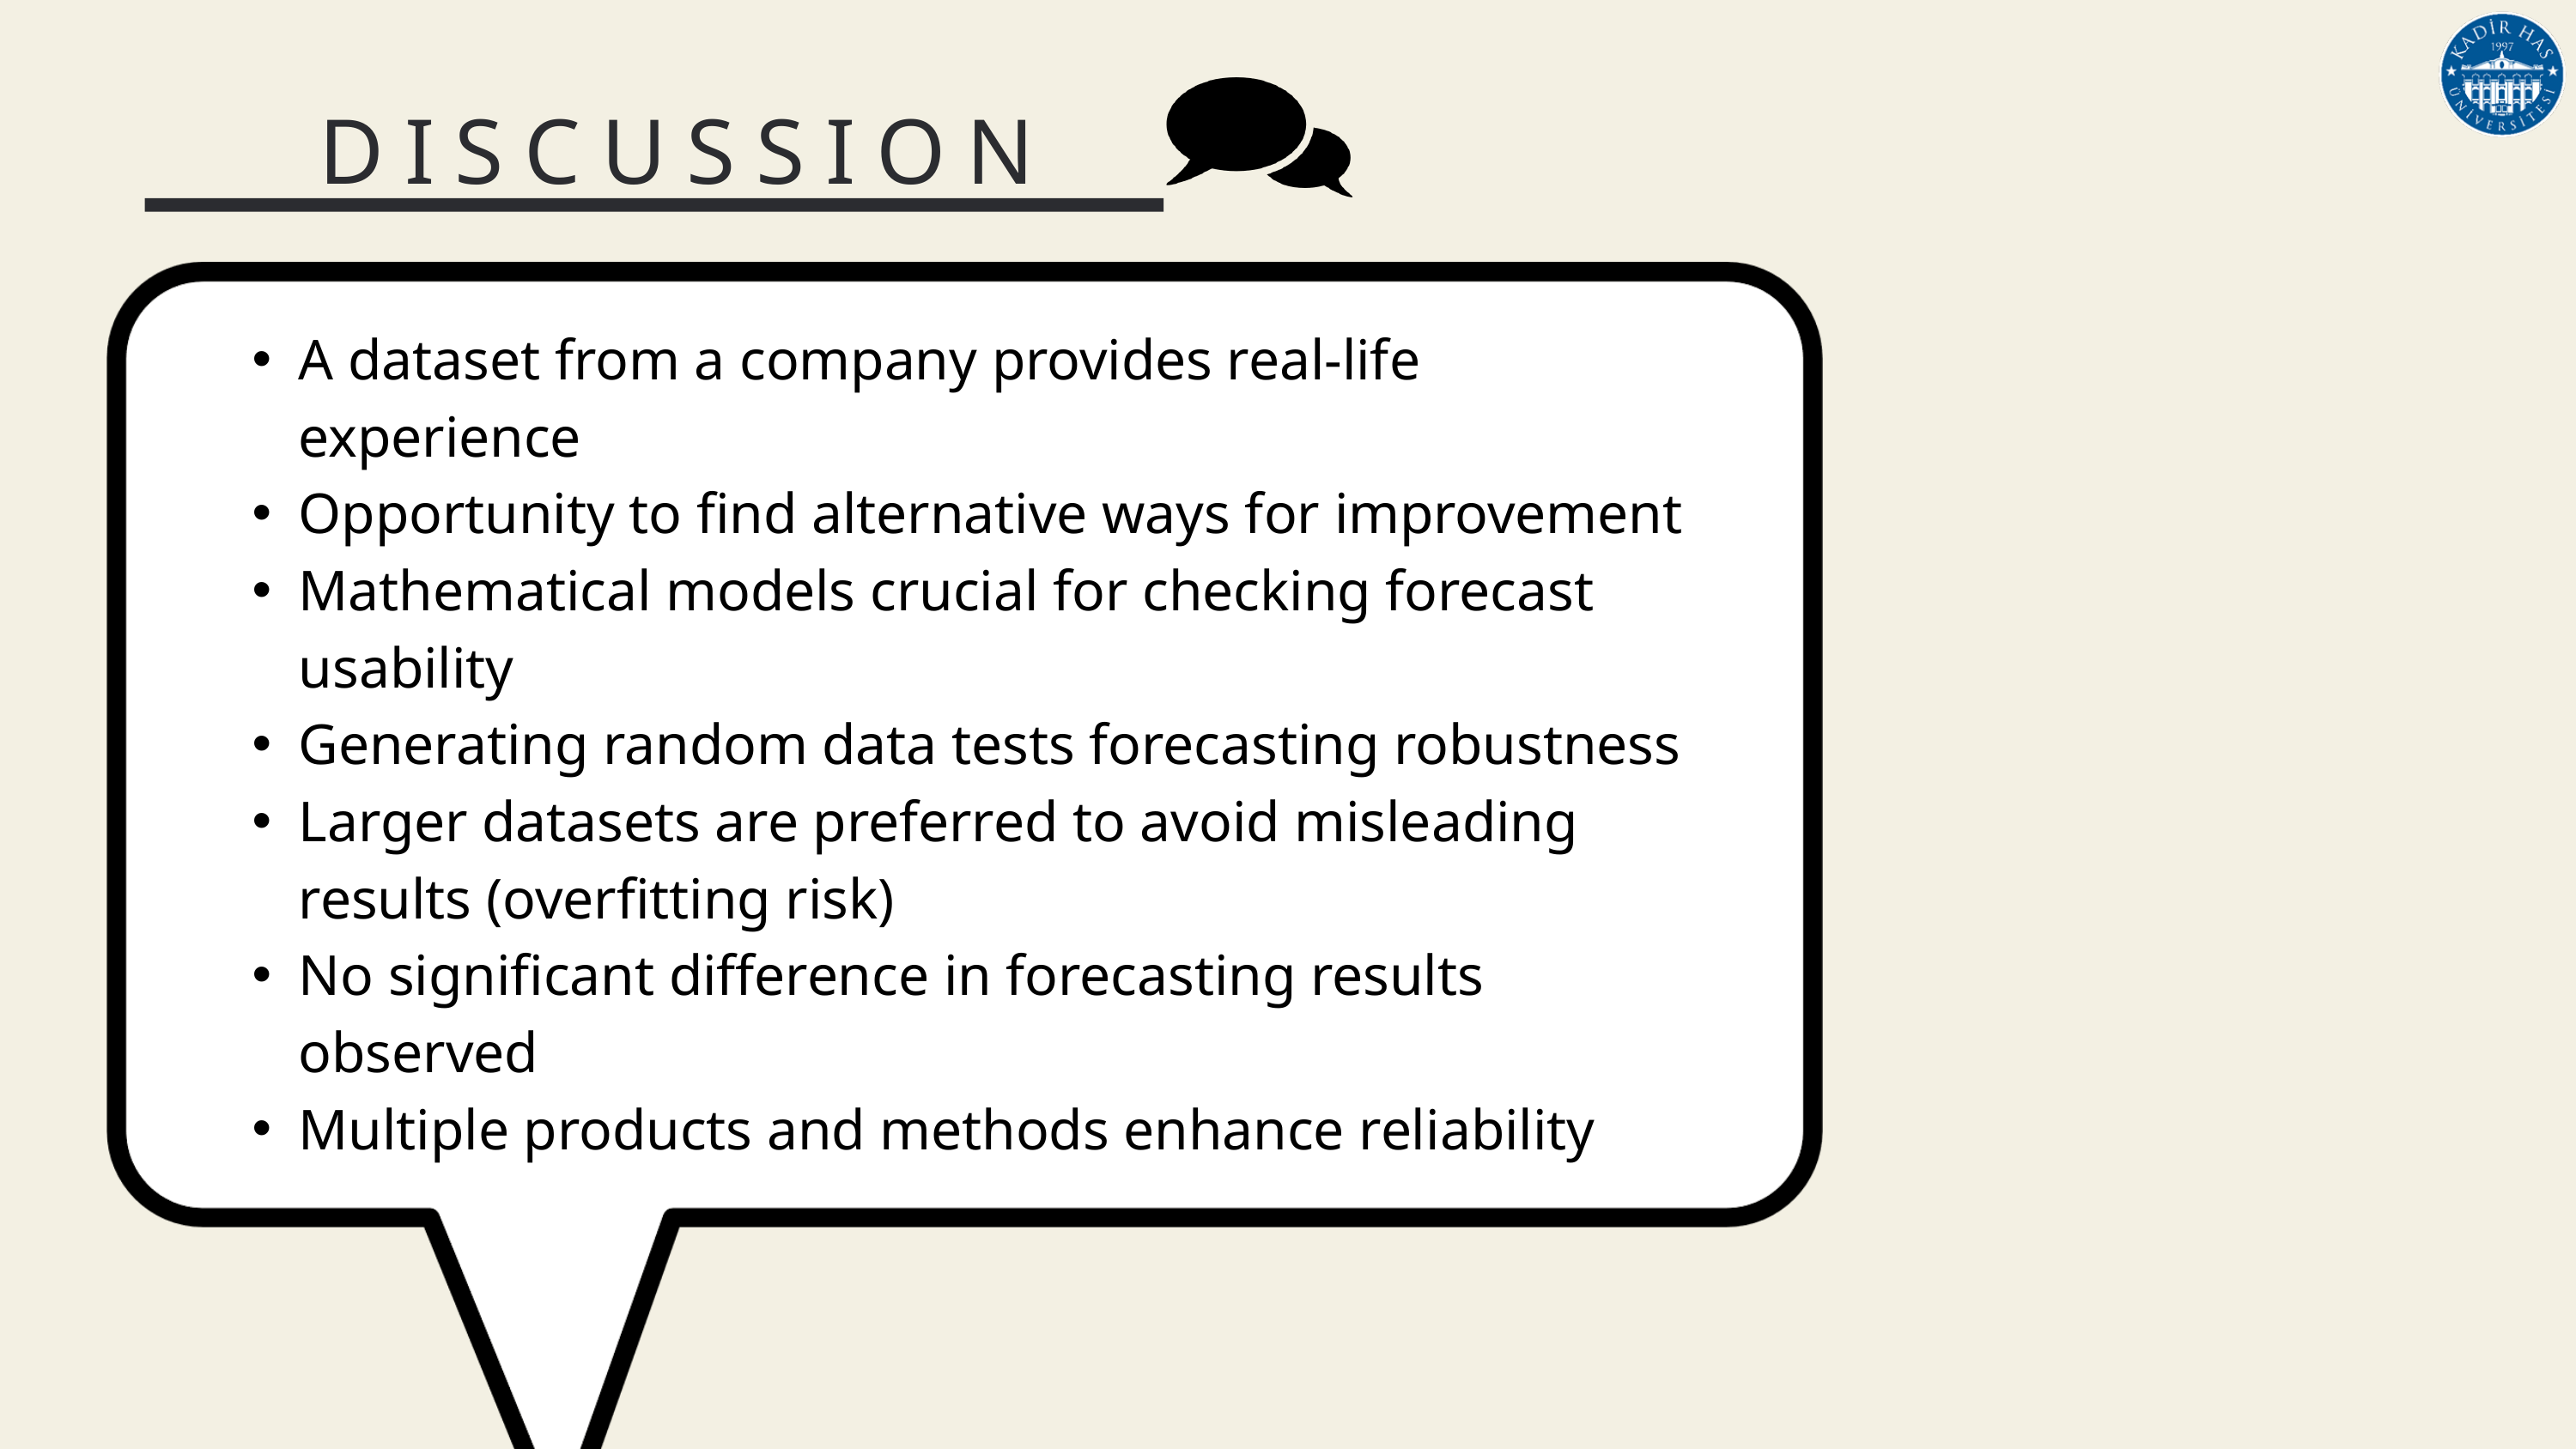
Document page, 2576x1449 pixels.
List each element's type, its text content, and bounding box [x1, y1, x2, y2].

text_box [1288, 77, 1354, 198]
text_box [2427, 2, 2576, 145]
text_box DISCUSSION [66, 76, 1288, 203]
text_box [106, 262, 1824, 1449]
